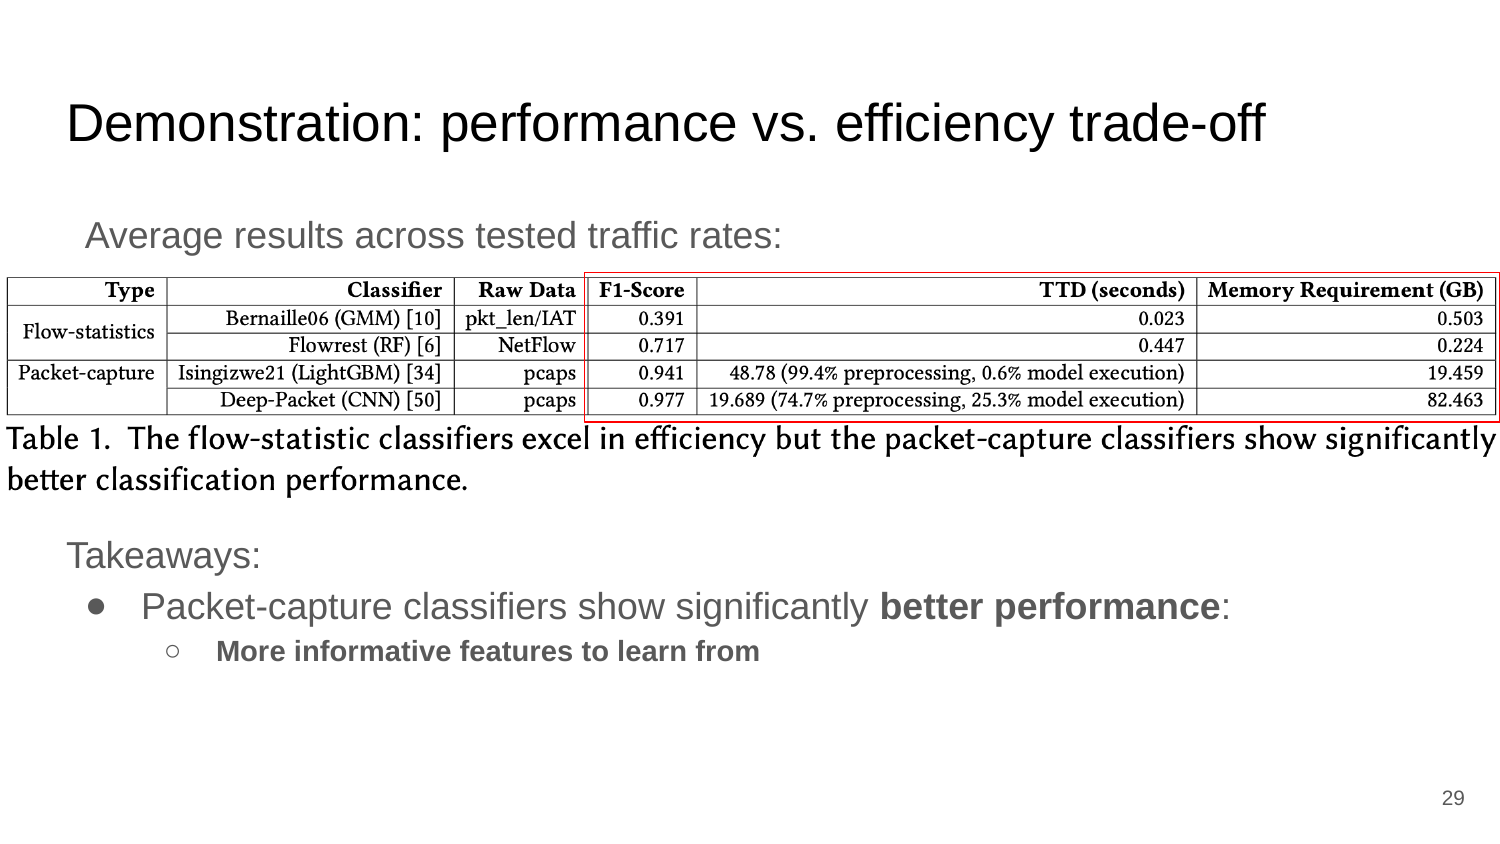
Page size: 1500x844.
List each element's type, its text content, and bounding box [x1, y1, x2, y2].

picture [0, 267, 1500, 502]
title Demonstration: performance vs. efficiency trade-off [51, 72, 1449, 167]
slide_number 29 [1389, 764, 1480, 830]
list Average results across tested traffic rates: [51, 189, 1449, 266]
text_box Takeaways: Packet-capture classifiers show significantly better performance: More informative features to learn from [51, 508, 1449, 829]
